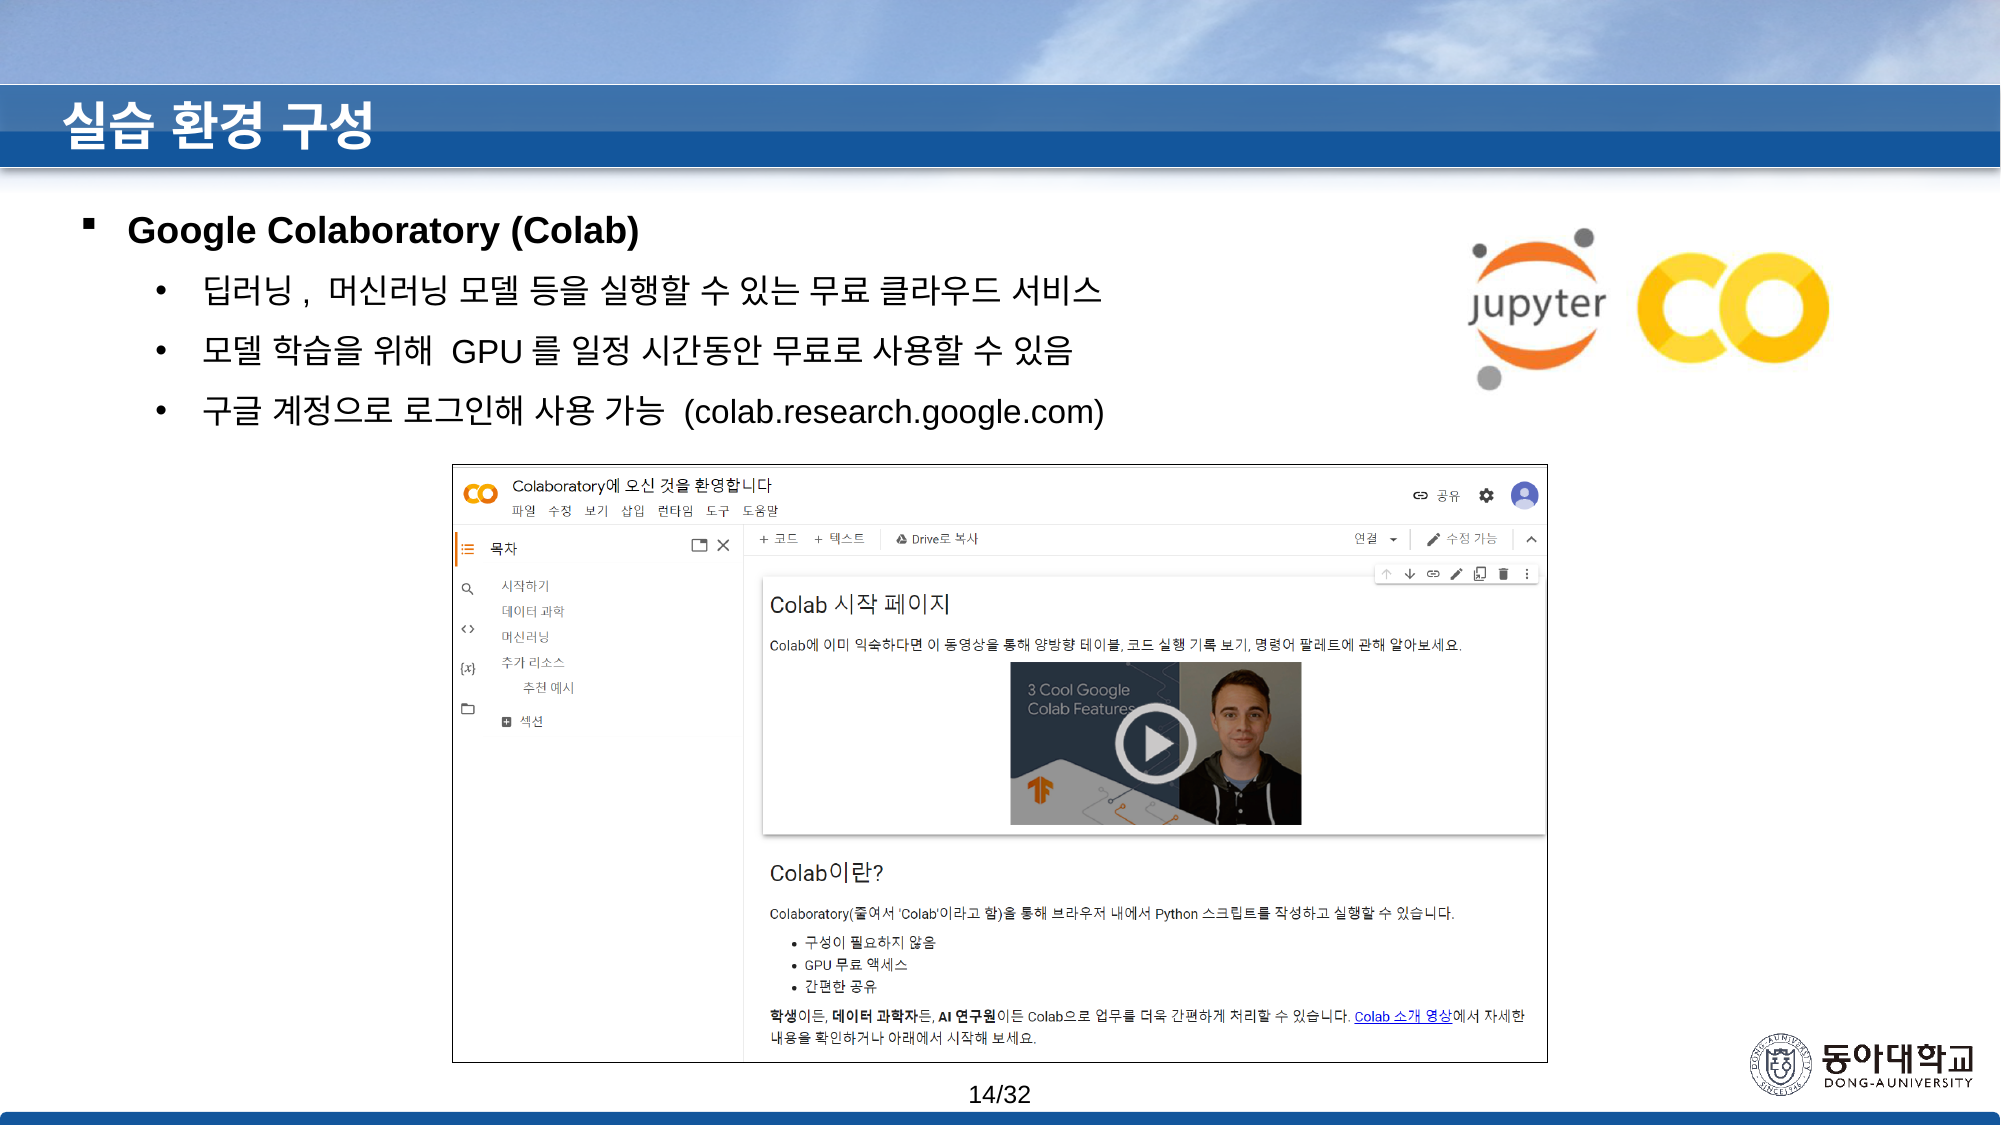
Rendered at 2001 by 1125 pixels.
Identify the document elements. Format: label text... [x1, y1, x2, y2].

picture [1445, 217, 1844, 404]
text_box Google Colaboratory (Colab) 딥러닝, 머신러닝 모델 등을 실행할 수 있는 무료 클라우드 서비스 모델 학습을 위해 GPU를 일정 시간동안 무료로 사용할 수 있음 구글 계정으로 로그인해 사용 가능 (colab.research.google.com) [65, 175, 1121, 438]
picture [452, 464, 1548, 1063]
text_box 실습 환경 구성 [46, 85, 392, 164]
picture [0, 85, 2000, 167]
picture [1742, 1024, 1983, 1110]
